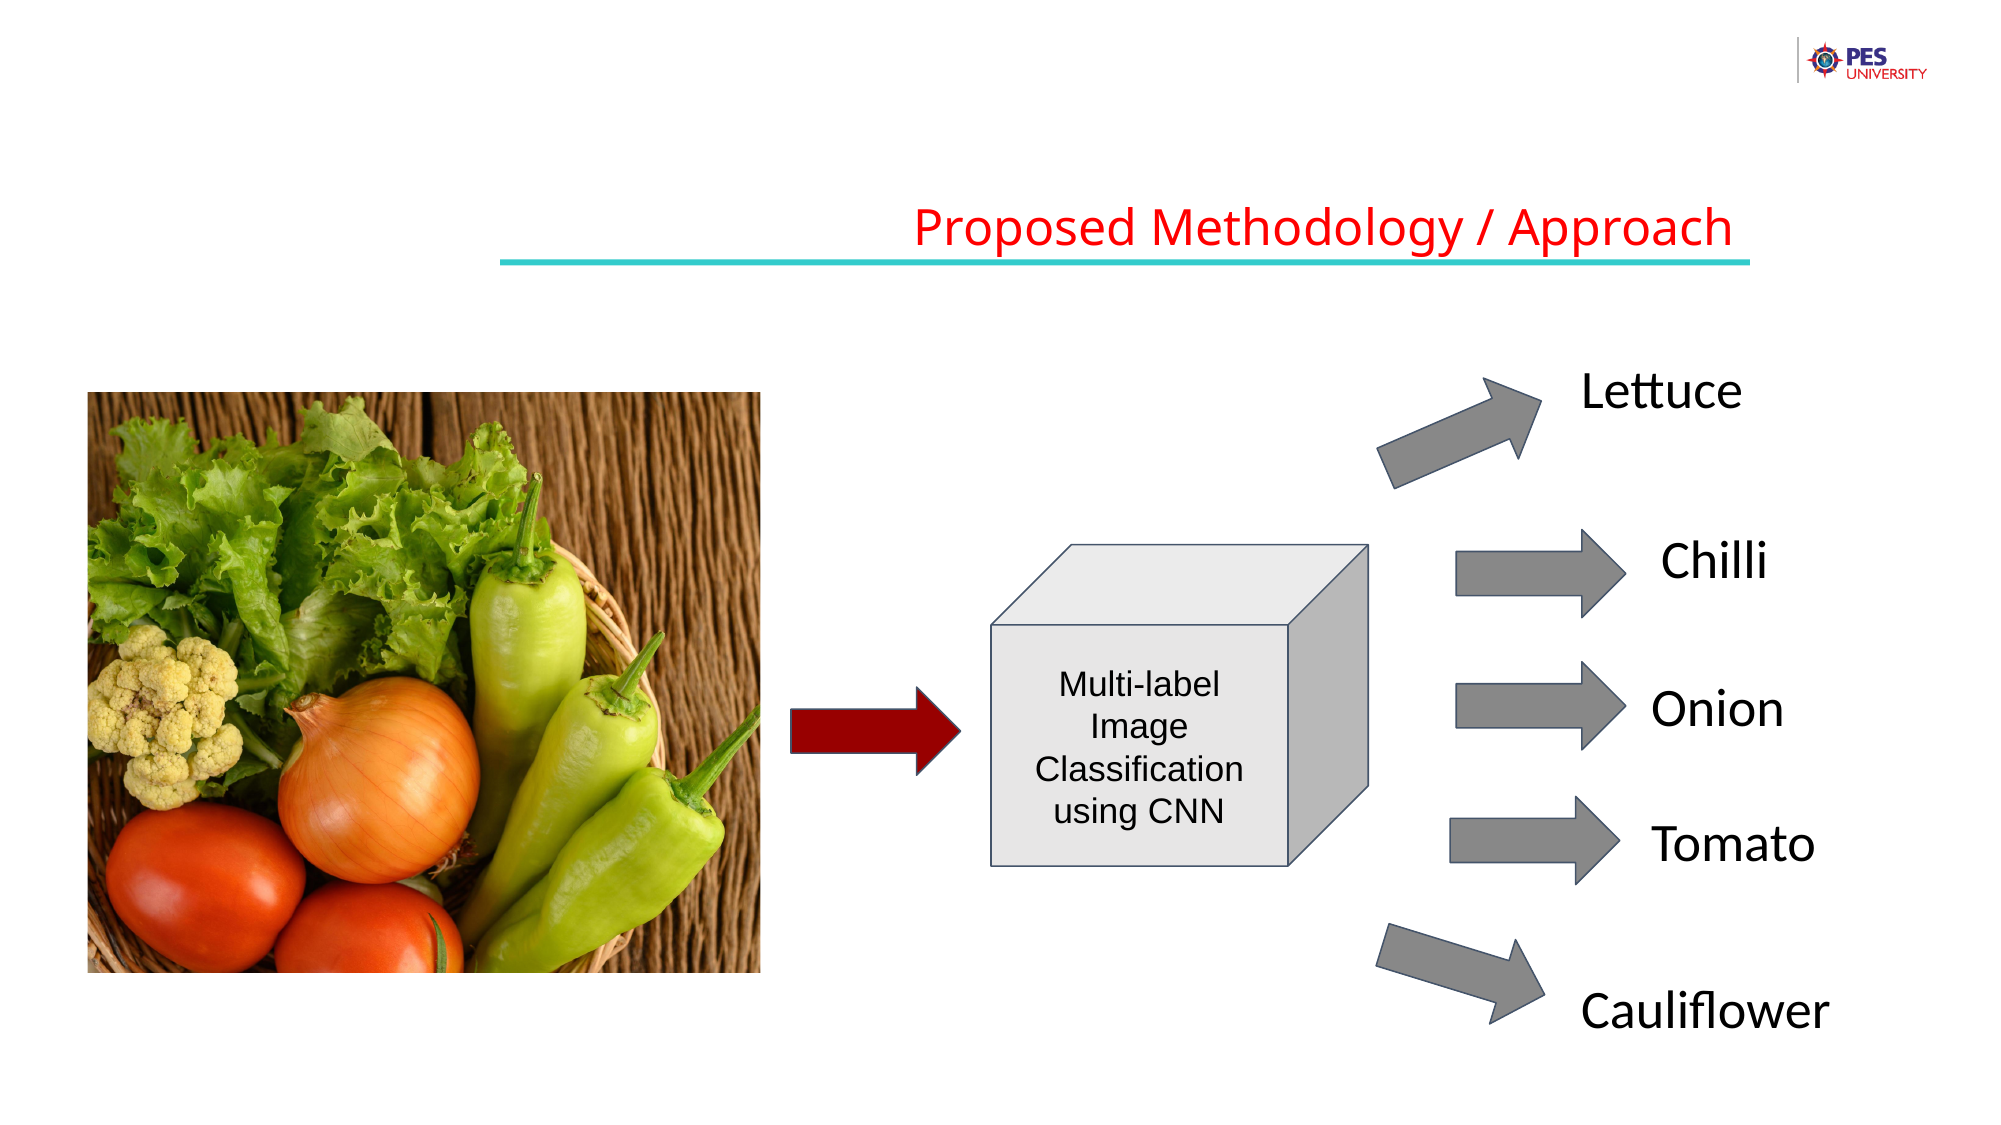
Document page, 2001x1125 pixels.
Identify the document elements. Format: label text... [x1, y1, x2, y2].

text_box Cauliflower [1566, 959, 1880, 1055]
text_box [1376, 923, 1545, 1024]
picture [1806, 41, 1927, 79]
text_box Proposed Methodology / Approach [474, 187, 1750, 264]
text_box [1376, 378, 1542, 489]
text_box Multi-label Image Classification using CNN [991, 544, 1369, 867]
text_box [1456, 661, 1626, 750]
picture [87, 392, 761, 974]
text_box [1450, 796, 1620, 885]
text_box [790, 687, 961, 776]
text_box Onion [1636, 657, 1891, 753]
text_box [1456, 529, 1626, 618]
text_box Chilli [1646, 508, 1901, 604]
text_box Lettuce [1566, 339, 1821, 434]
text_box Tomato [1636, 792, 1891, 888]
